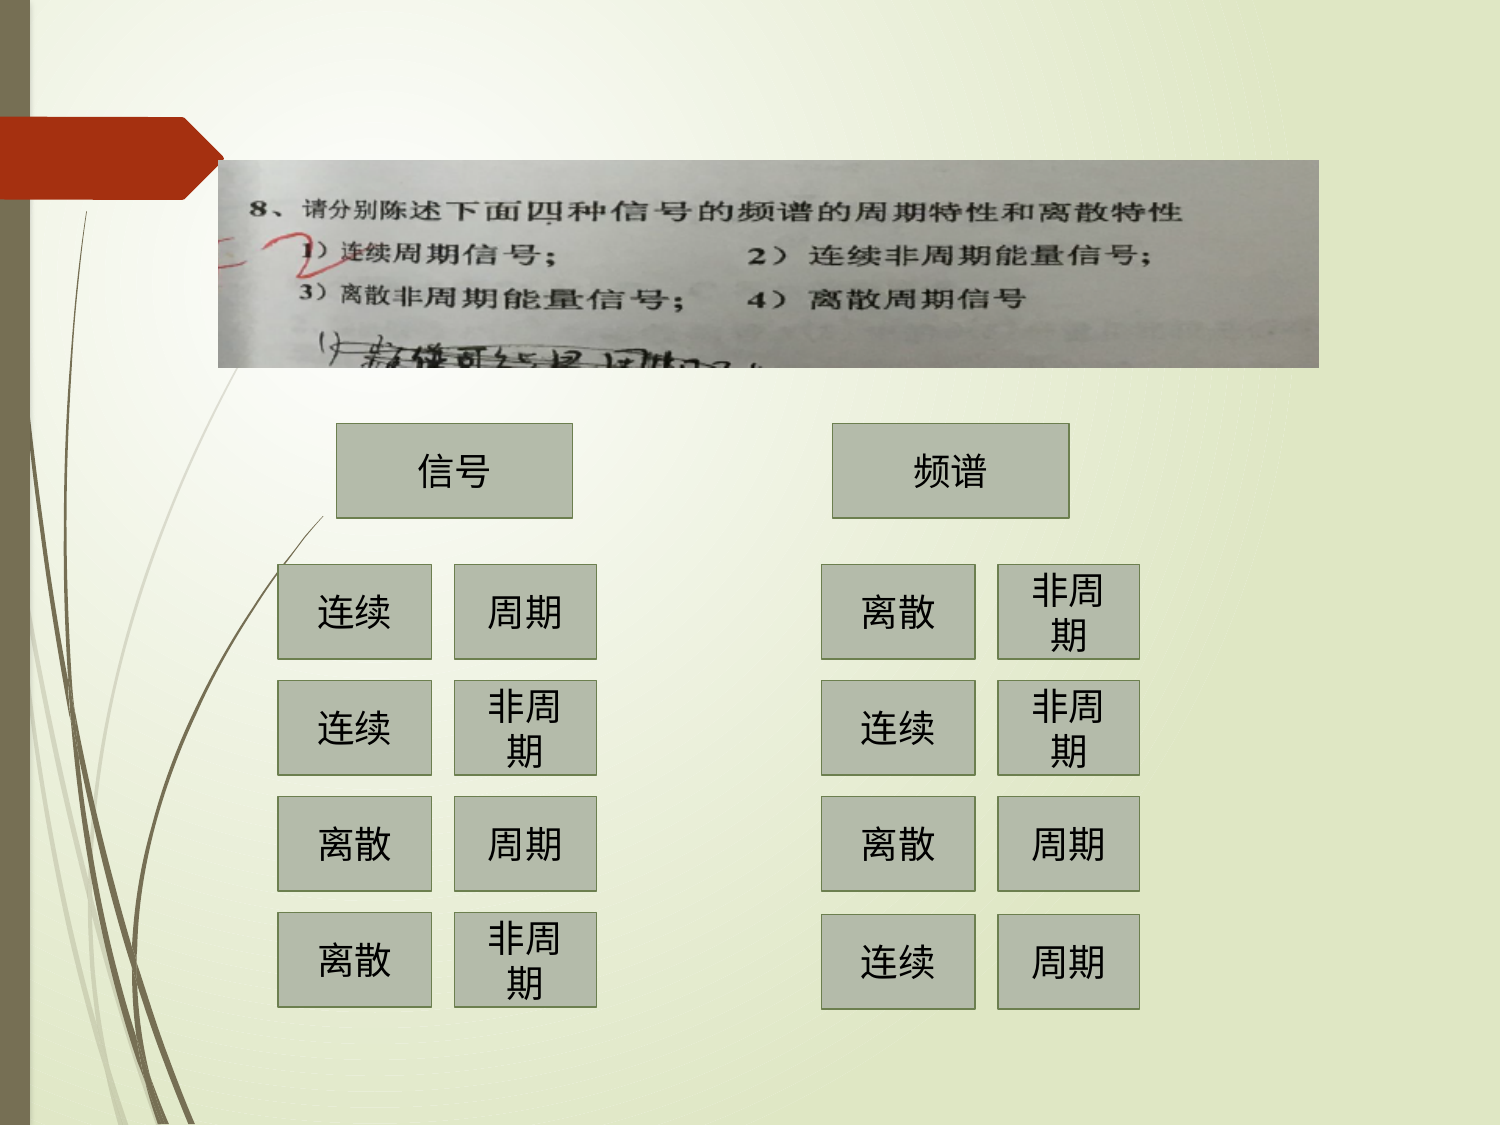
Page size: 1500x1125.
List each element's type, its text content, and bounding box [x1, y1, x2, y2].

picture [218, 160, 1319, 368]
text_box 离散 [821, 796, 976, 892]
text_box 连续 [821, 914, 976, 1010]
text_box 连续 [821, 680, 976, 776]
text_box 信号 [336, 423, 573, 519]
text_box 非周期 [454, 912, 597, 1008]
text_box 频谱 [832, 423, 1070, 519]
text_box 周期 [997, 914, 1140, 1010]
text_box 离散 [277, 796, 432, 892]
text_box 非周期 [454, 680, 597, 776]
text_box 周期 [454, 796, 597, 892]
text_box 周期 [454, 564, 597, 660]
text_box 周期 [997, 796, 1140, 892]
text_box 非周期 [997, 564, 1140, 660]
text_box 离散 [277, 912, 432, 1008]
text_box 离散 [821, 564, 976, 660]
text_box 连续 [277, 680, 432, 776]
text_box 非周期 [997, 680, 1140, 776]
text_box 连续 [277, 564, 432, 660]
